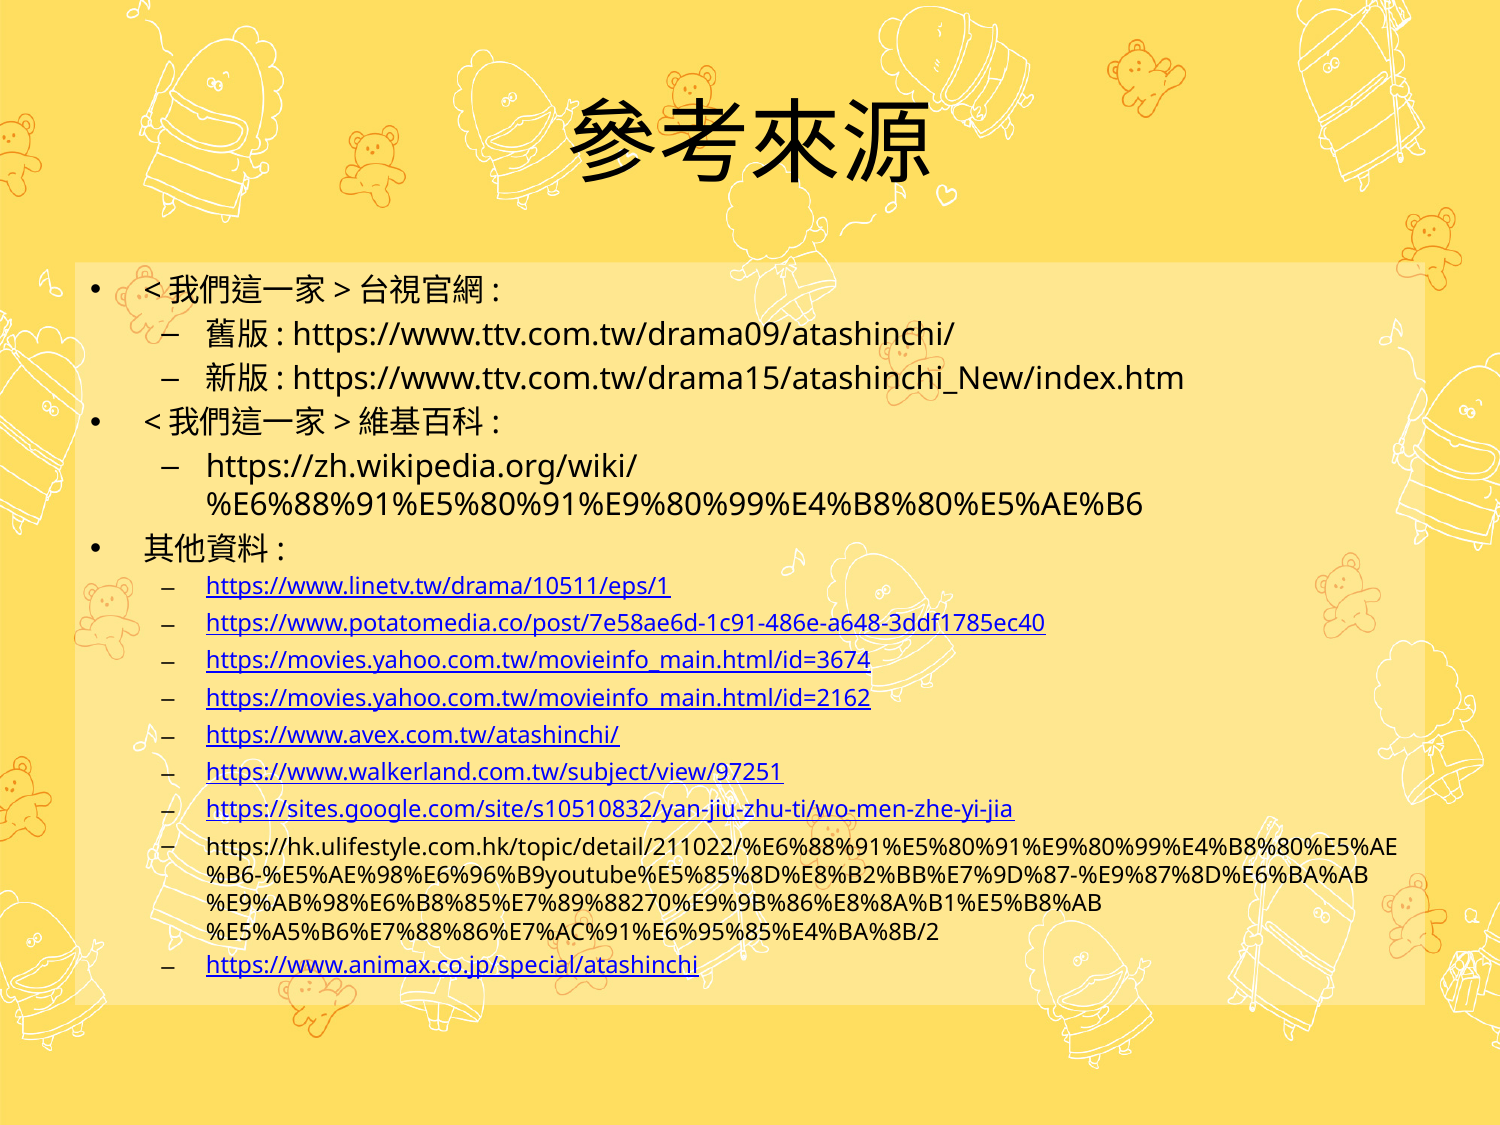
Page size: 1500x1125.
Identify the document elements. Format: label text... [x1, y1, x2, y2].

list <我們這一家>台視官網: 舊版: https://www.ttv.com.tw/drama09/atashinchi/ 新版: https://www.ttv.com.tw/drama15/atashinchi_New/index.htm <我們這一家>維基百科: https://zh.wikipedia.org/wiki/%E6%88%91%E5%80%91%E9%80%99%E4%B8%80%E5%AE%B6 其他資料: https://www.linetv.tw/drama/10511/eps/1 https://www.potatomedia.co/post/7e58ae6d-1c91-486e-a648-3ddf1785ec40 https://movies.yahoo.com.tw/movieinfo_main.html/id=3674 https://movies.yahoo.com.tw/movieinfo_main.html/id=2162 https://www.avex.com.tw/atashinchi/ https://www.walkerland.com.tw/subject/view/97251 https://sites.google.com/site/s10510832/yan-jiu-zhu-ti/wo-men-zhe-yi-jia https://hk.ulifestyle.com.hk/topic/detail/211022/%E6%88%91%E5%80%91%E9%80%99%E4%B8%80%E5%AE%B6-%E5%AE%98%E6%96%B9youtube%E5%85%8D%E8%B2%BB%E7%9D%87-%E9%87%8D%E6%BA%AB%E9%AB%98%E6%B8%85%E7%89%88270%E9%9B%86%E8%8A%B1%E5%B8%AB%E5%A5%B6%E7%88%86%E7%AC%91%E6%95%85%E4%BA%8B/2 https://www.animax.co.jp/special/atashinchi [75, 262, 1425, 1005]
title 參考來源 [75, 45, 1425, 233]
